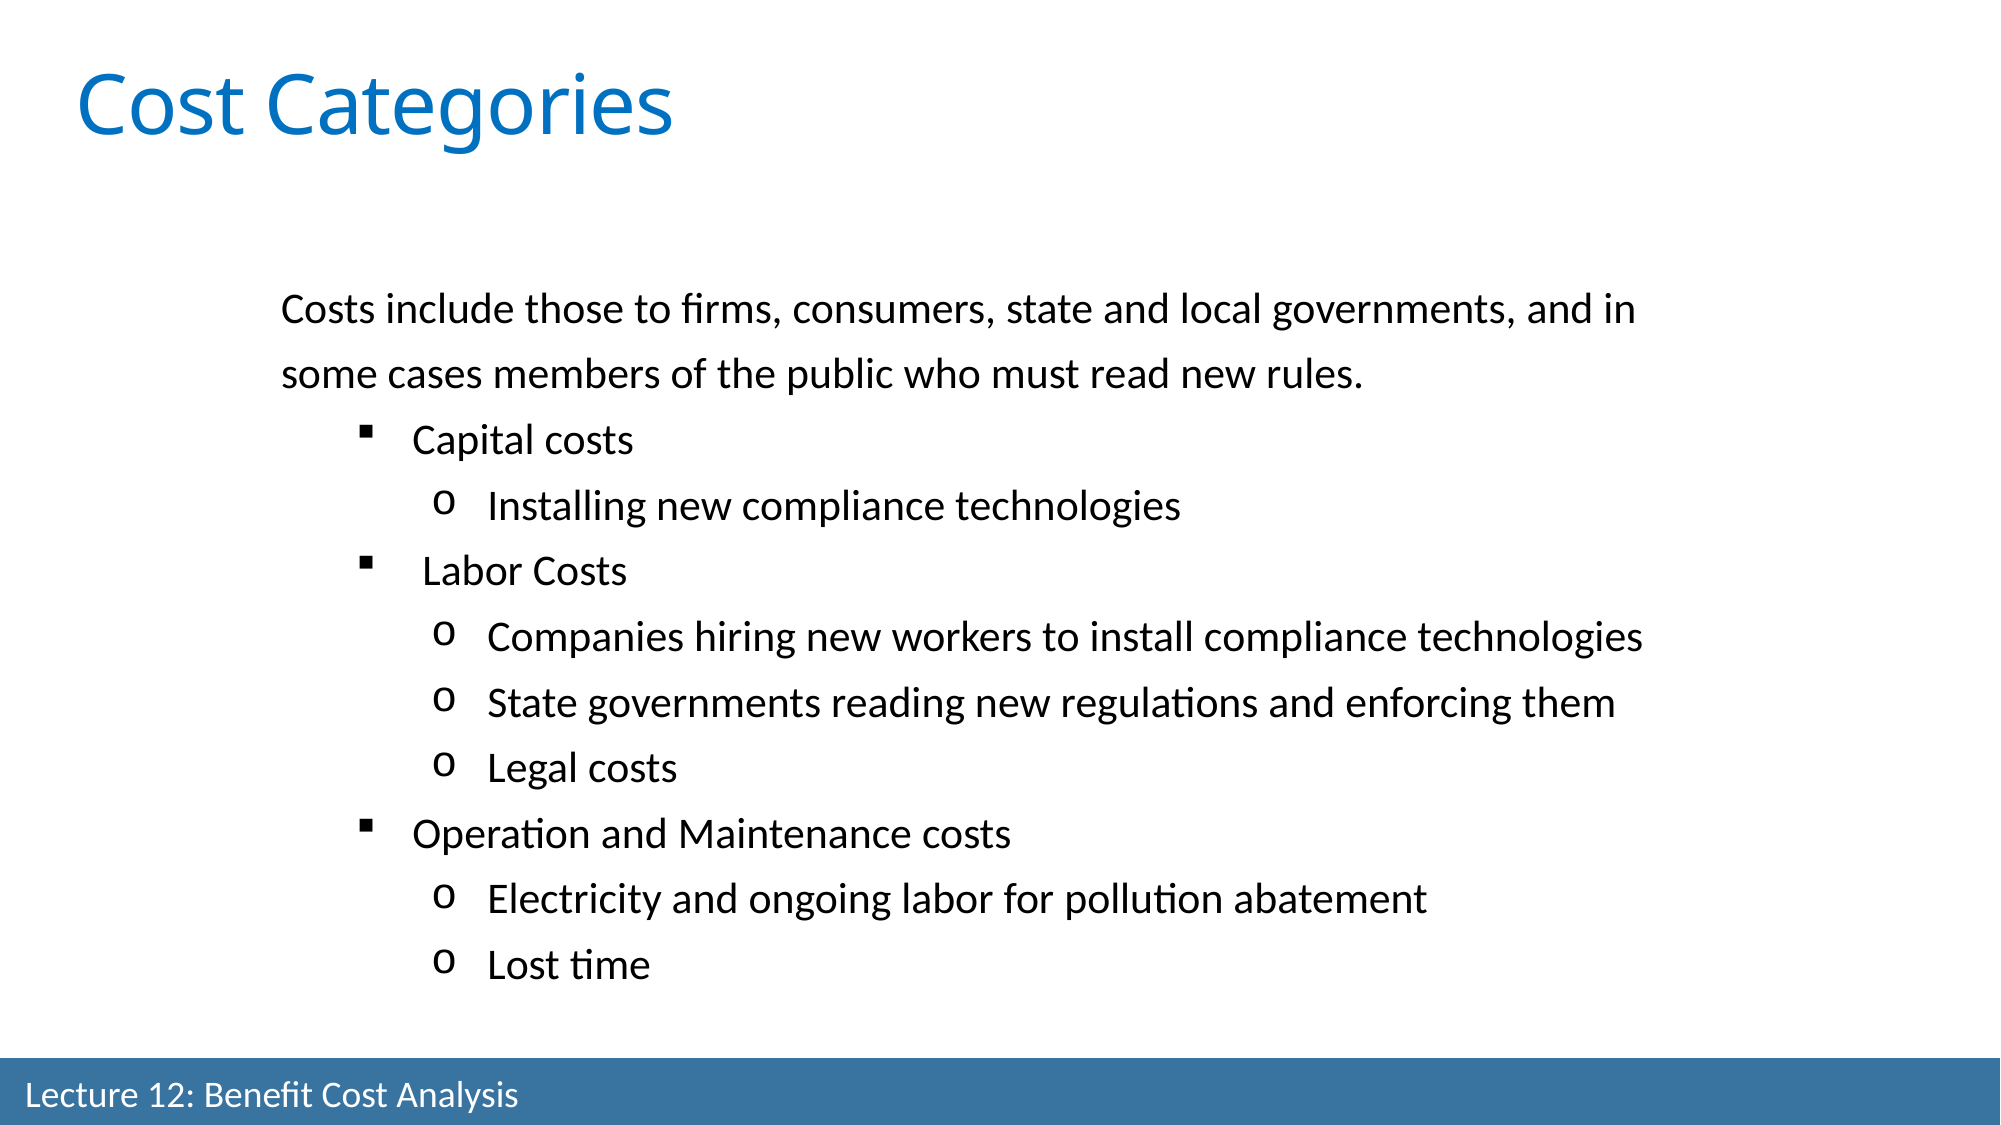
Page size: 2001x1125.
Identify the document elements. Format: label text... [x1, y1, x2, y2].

text_box Costs include those to firms, consumers, state and local governments, and in some cases members of the public who must read new rules. Capital costs Installing new compliance technologies Labor Costs Companies hiring new workers to install compliance technologies State governments reading new regulations and enforcing them Legal costs Operation and Maintenance costs Electricity and ongoing labor for pollution abatement Lost time [266, 259, 1757, 996]
text_box Cost Categories [60, 28, 1552, 160]
